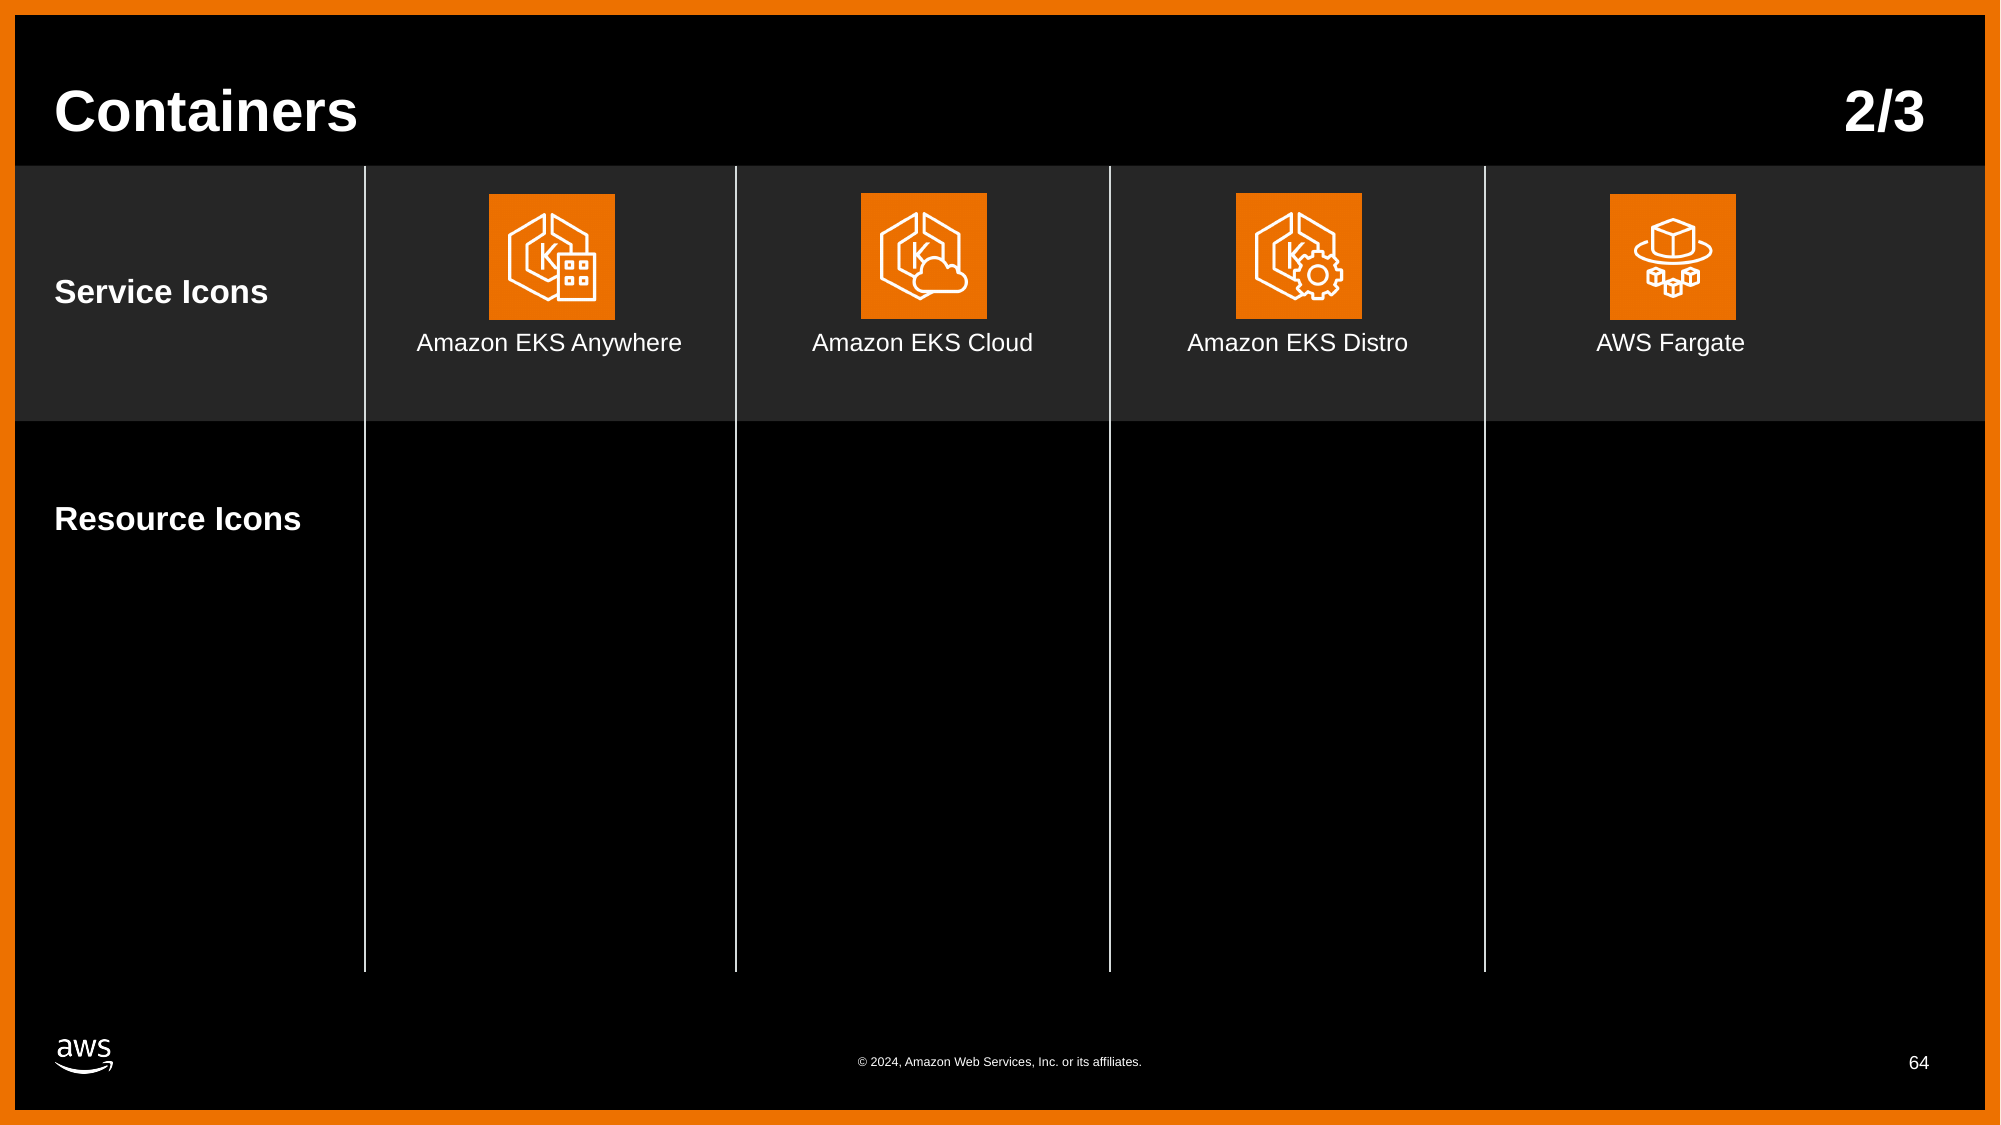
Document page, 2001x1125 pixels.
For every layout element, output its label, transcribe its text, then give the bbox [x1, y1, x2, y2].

picture [861, 193, 987, 319]
text_box AWS Fargate [1485, 319, 1858, 364]
text_box Amazon EKS Anywhere [363, 319, 735, 364]
title Containers 2/3 [39, 59, 1945, 166]
text_box Amazon EKS Cloud [736, 319, 1109, 364]
slide_number 64 [1494, 1031, 1945, 1092]
text_box Amazon EKS Distro [1111, 319, 1484, 364]
picture [55, 1039, 113, 1074]
footer © 2024, Amazon Web Services, Inc. or its affiliates. [662, 1031, 1338, 1092]
picture [1610, 194, 1736, 320]
picture [1236, 193, 1362, 319]
picture [489, 194, 615, 320]
